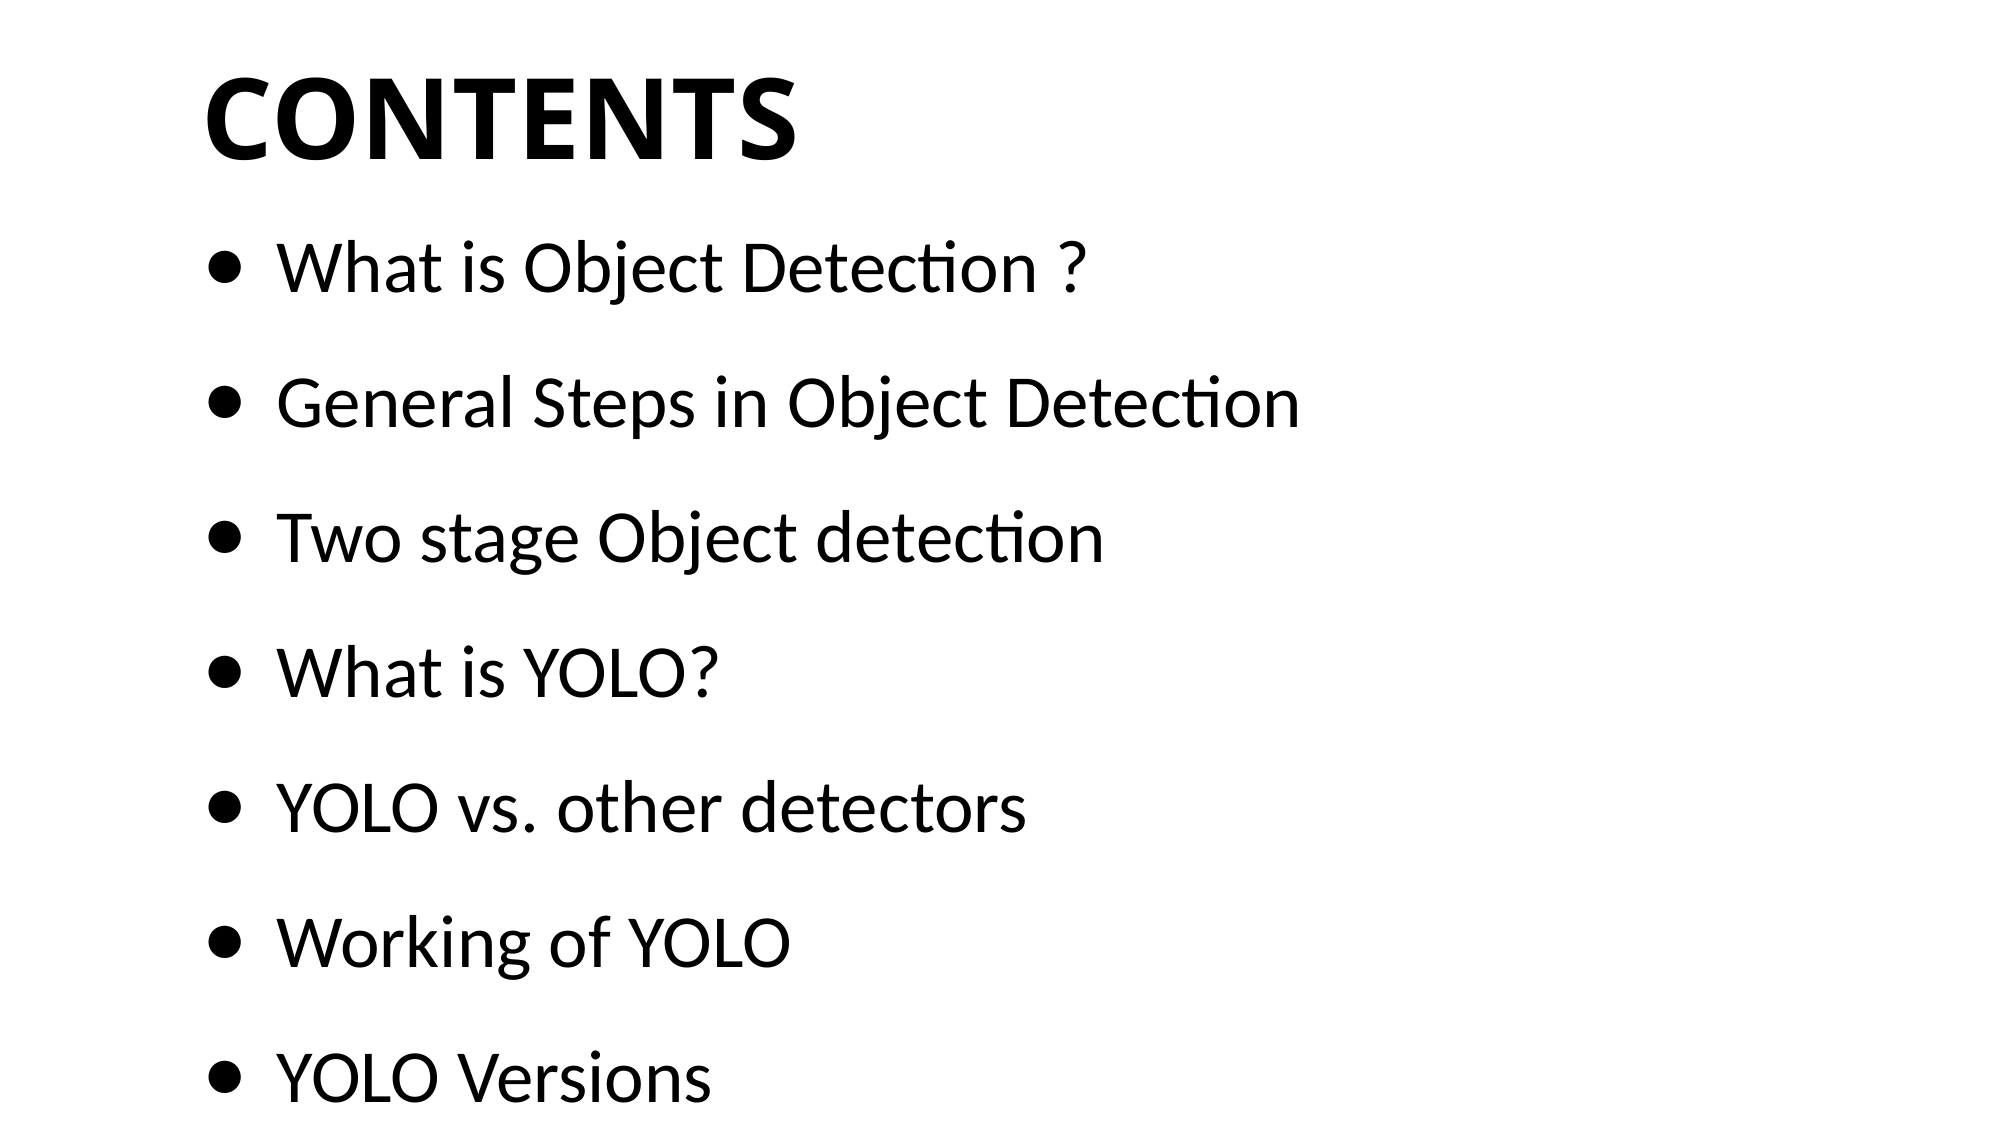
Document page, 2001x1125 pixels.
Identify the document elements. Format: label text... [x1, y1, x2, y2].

text_box What is Object Detection ? General Steps in Object Detection Two stage Object detection What is YOLO? YOLO vs. other detectors Working of YOLO YOLO Versions [187, 164, 1813, 1103]
text_box CONTENTS [187, 45, 1813, 164]
